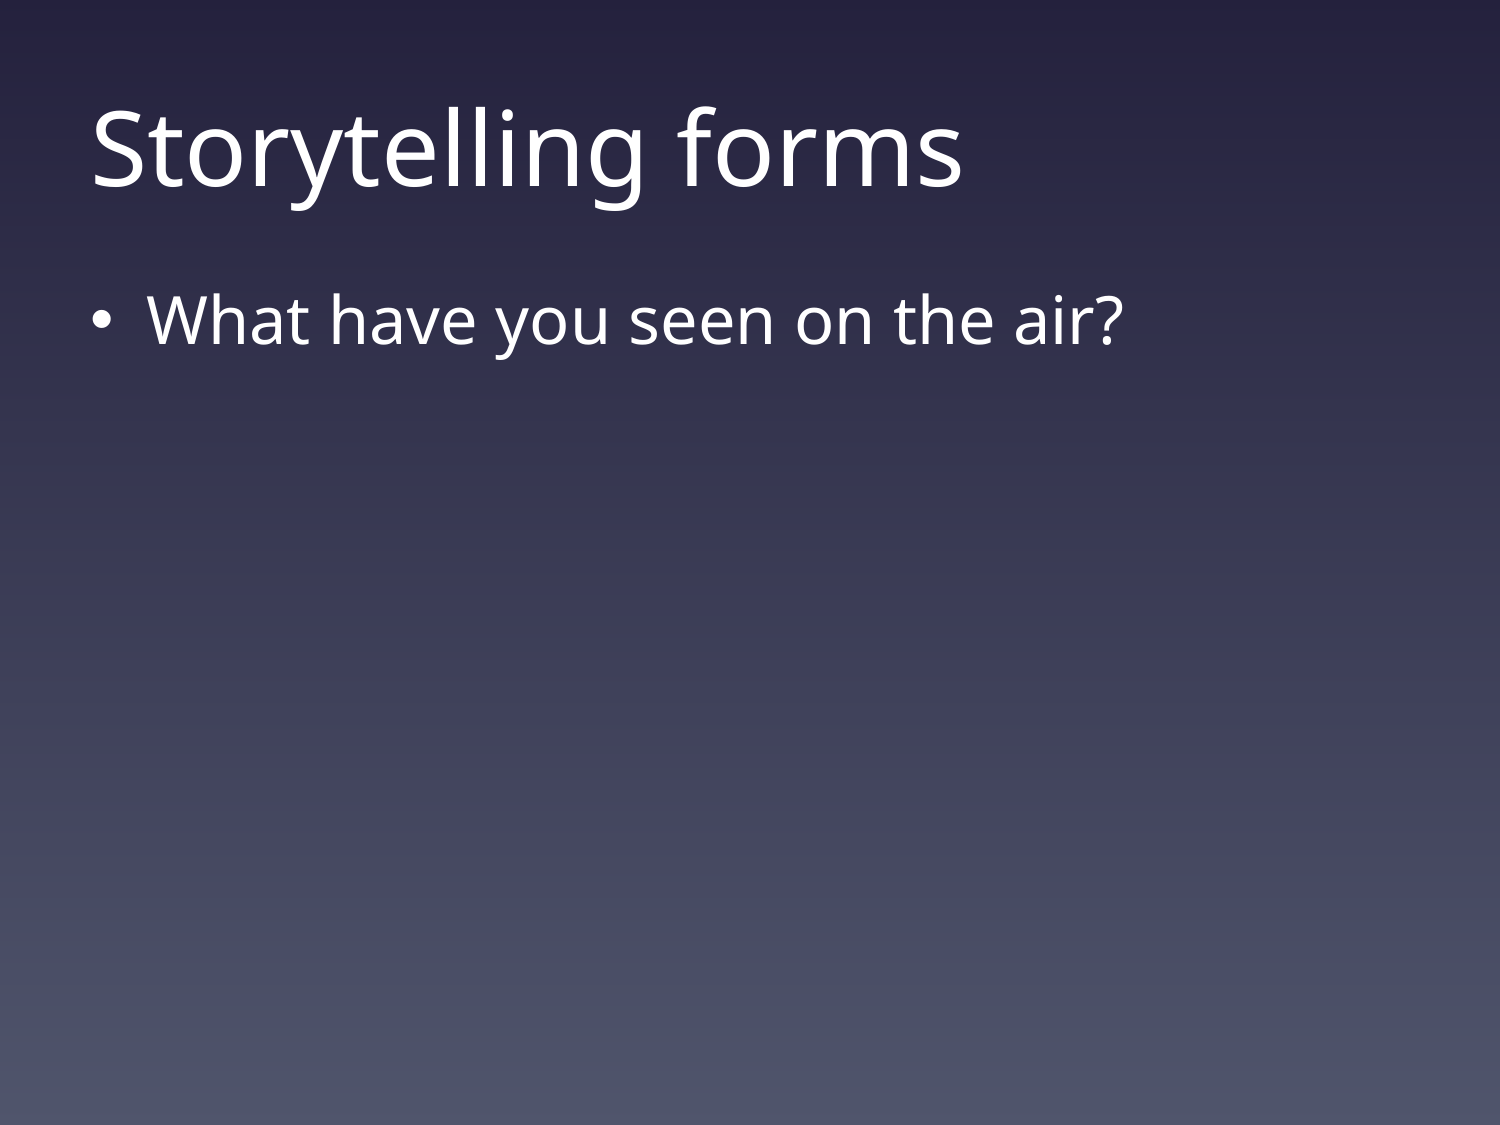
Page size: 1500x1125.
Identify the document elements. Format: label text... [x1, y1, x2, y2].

title Storytelling forms [75, 75, 1425, 262]
list What have you seen on the air? [75, 262, 1425, 1005]
